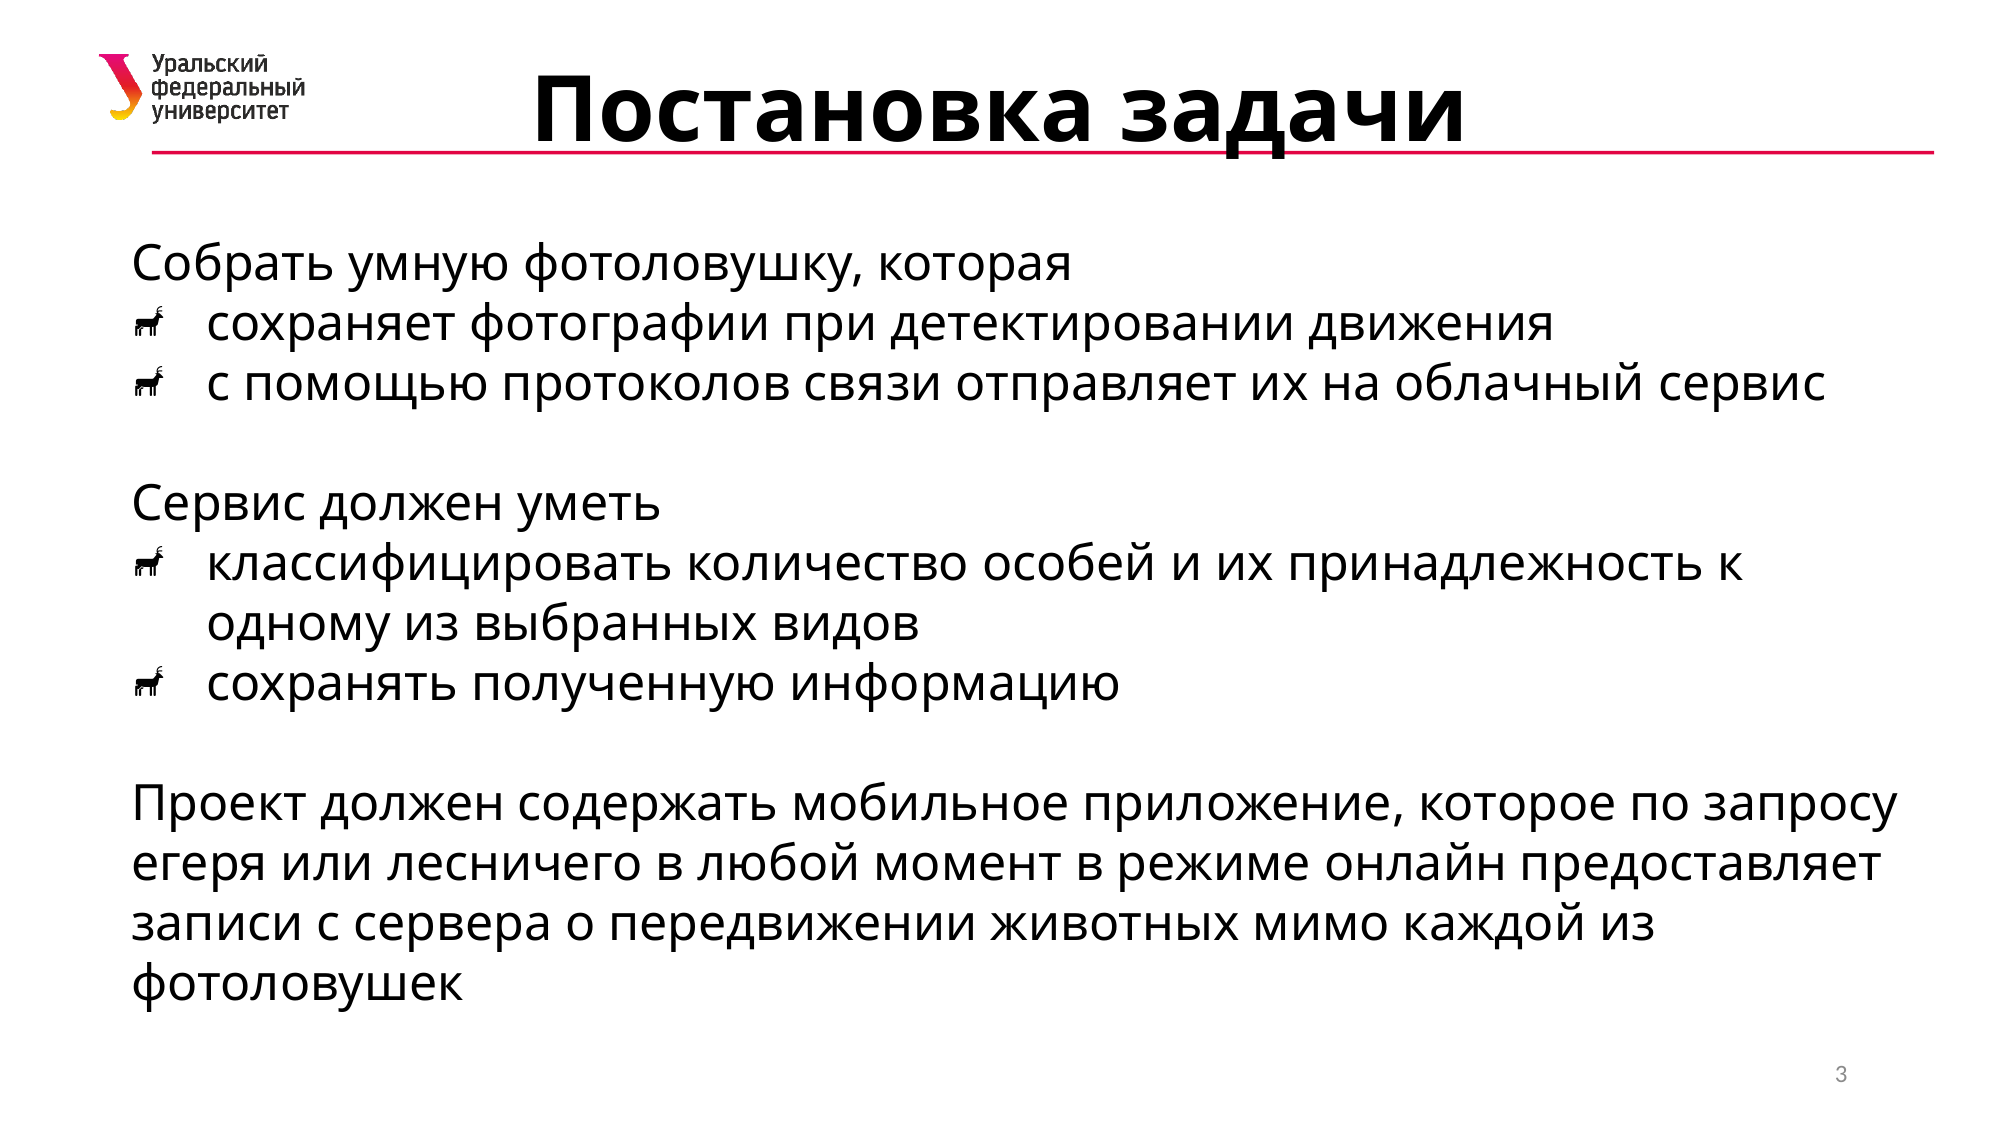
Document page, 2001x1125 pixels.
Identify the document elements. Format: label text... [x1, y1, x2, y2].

slide_number 3 [1412, 1042, 1863, 1103]
picture [131, 303, 167, 339]
text_box Собрать умную фотоловушку, которая сохраняет фотографии при детектировании движения с помощью протоколов связи отправляет их на облачный сервис Сервис должен уметь классифицировать количество особей и их принадлежность к одному из выбранных видов сохранять полученную информацию Проект должен содержать мобильное приложение, которое по запросу егеря или лесничего в любой момент в режиме онлайн предоставляет записи с сервера о передвижении животных мимо каждой из фотоловушек [116, 223, 1935, 1078]
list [98, 52, 320, 124]
picture [131, 663, 167, 699]
picture [131, 363, 167, 399]
text_box [1836, 150, 1935, 155]
text_box Постановка задачи [164, 42, 1836, 167]
text_box [151, 150, 164, 155]
picture [131, 543, 167, 579]
